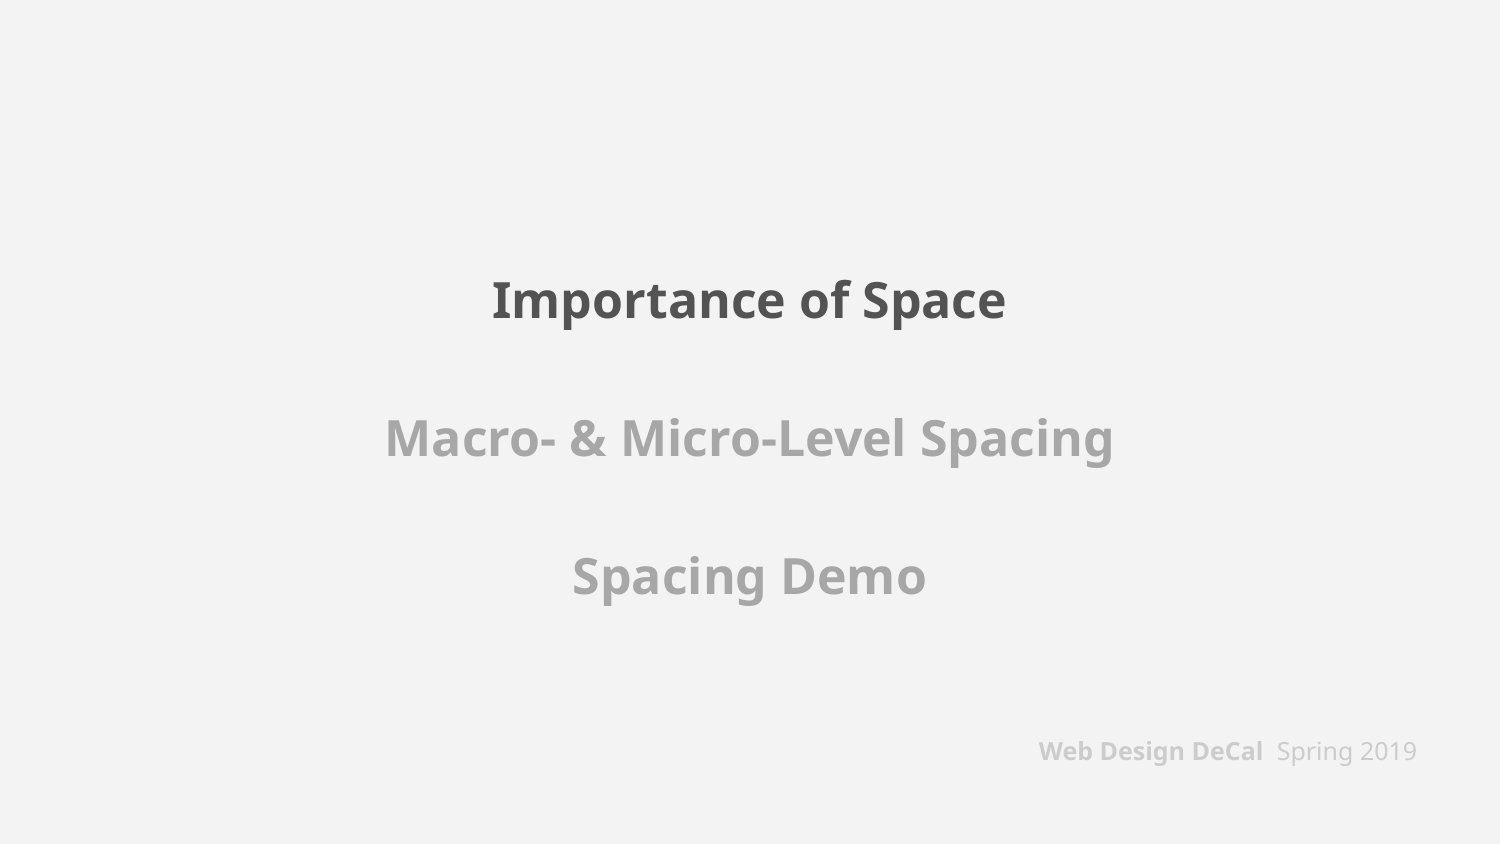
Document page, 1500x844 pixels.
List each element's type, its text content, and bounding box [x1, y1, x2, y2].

title Importance of Space Macro- & Micro-Level Spacing Spacing Demo [75, 169, 1425, 694]
